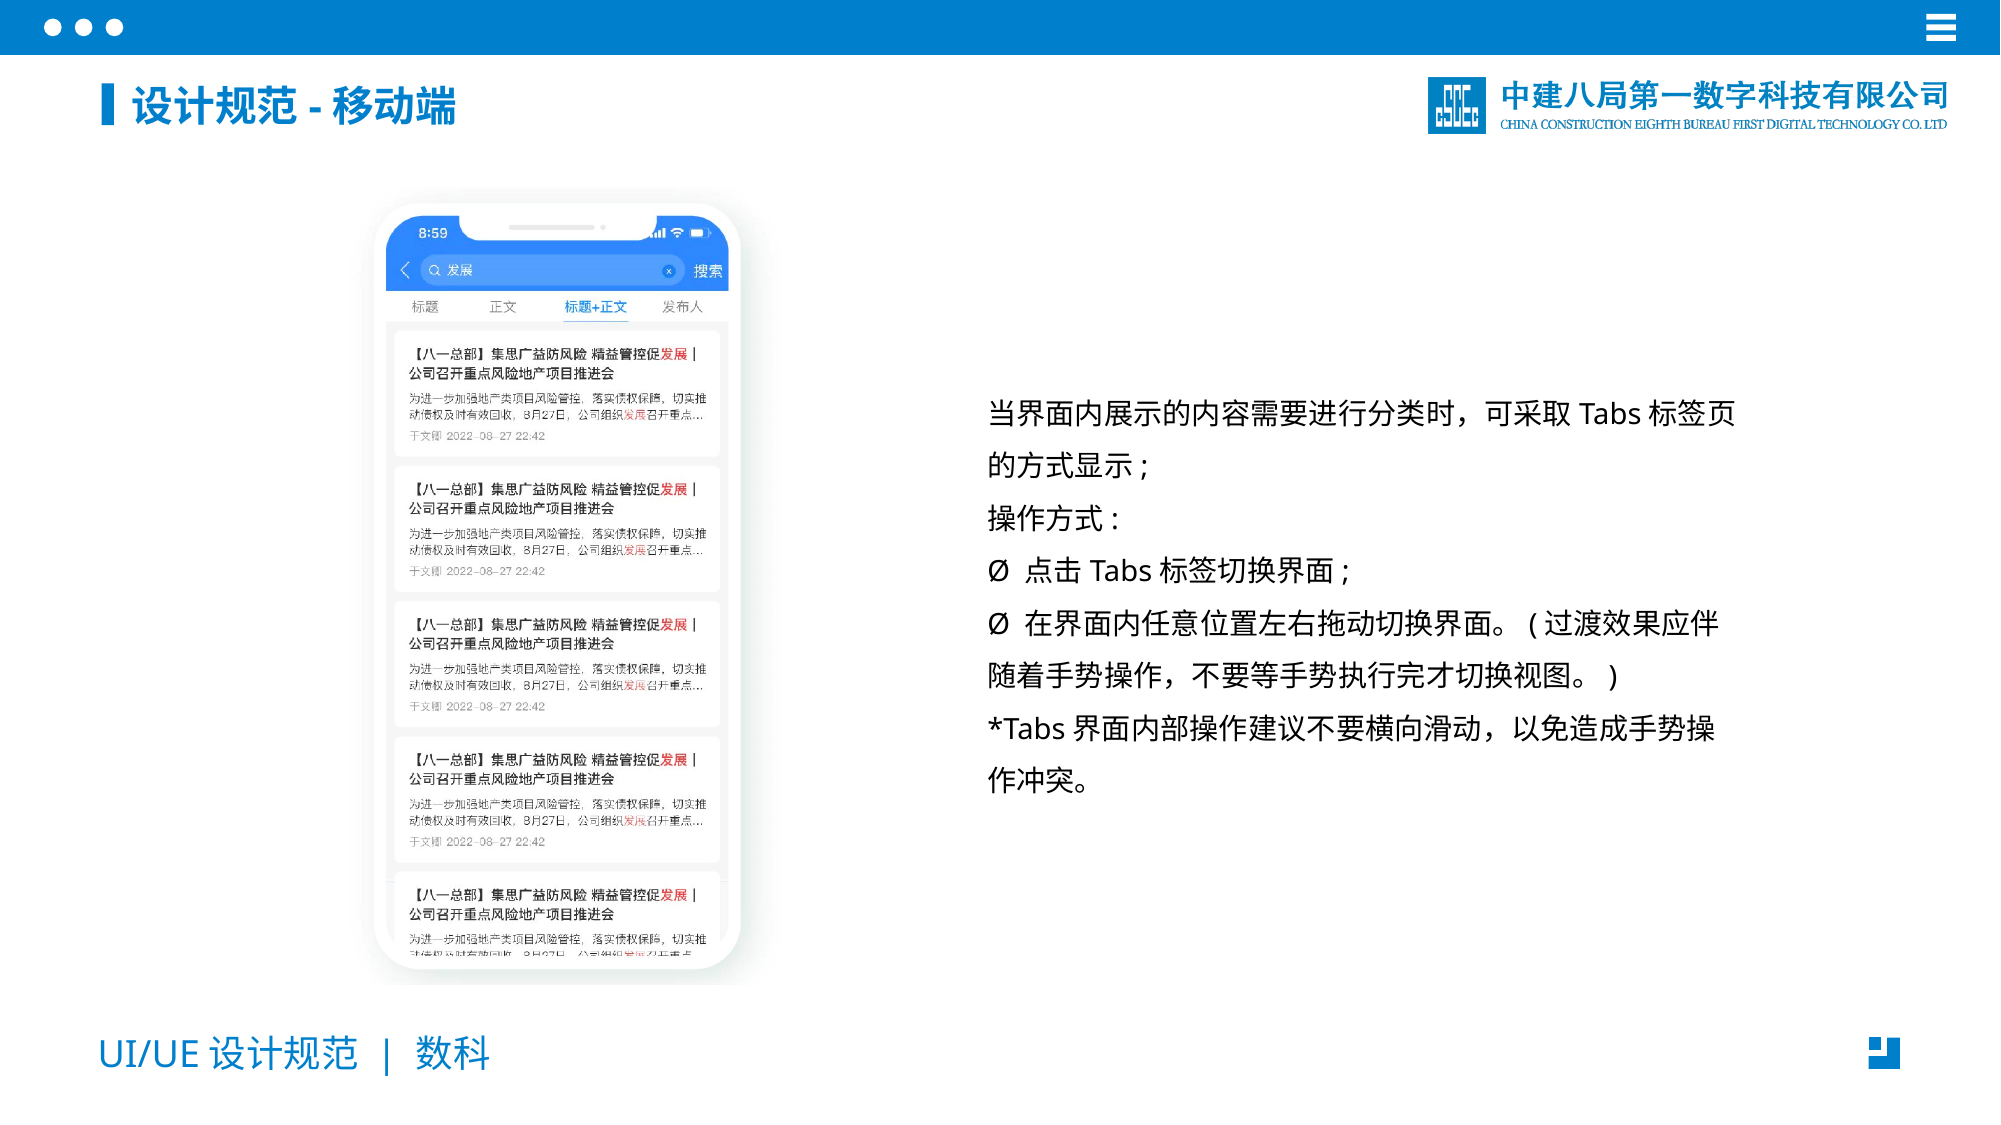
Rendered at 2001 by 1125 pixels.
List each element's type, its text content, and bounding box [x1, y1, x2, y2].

picture [325, 187, 789, 986]
text_box [100, 82, 115, 126]
picture [1463, 85, 1470, 126]
picture [1487, 77, 1947, 134]
text_box 设计规范-移动端 [131, 79, 840, 130]
text_box 当界面内展示的内容需要进行分类时，可采取Tabs标签页的方式显示; 操作方式: Ø 点击Tabs标签切换界面; Ø 在界面内任意位置左右拖动切换界面。(过渡效果应伴随着手势操作，不要等手势执行完才切换视图。) *Tabs界面内部操作建议不要横向滑动，以免造成手势操作冲突。 [987, 377, 1743, 798]
picture [1437, 108, 1442, 126]
picture [1454, 85, 1460, 126]
